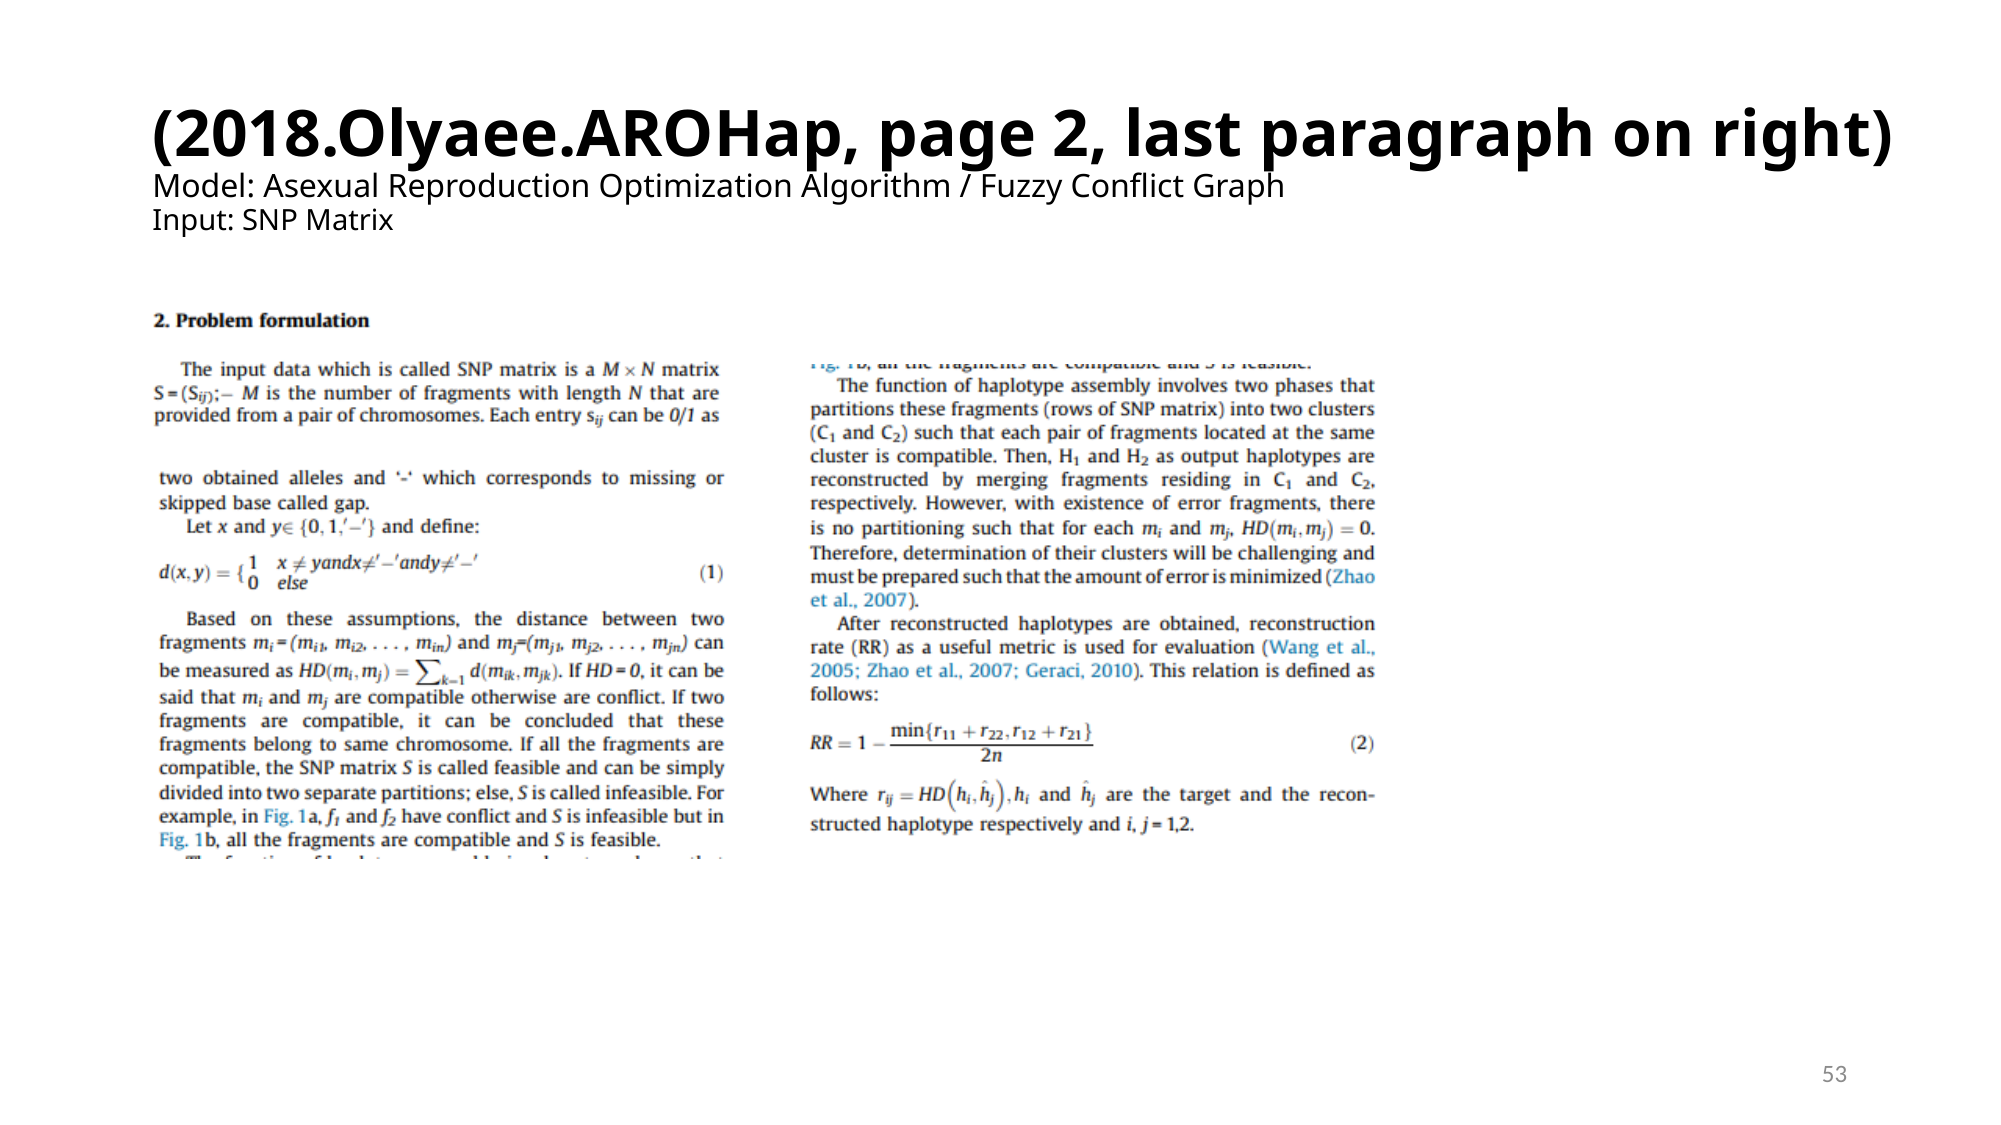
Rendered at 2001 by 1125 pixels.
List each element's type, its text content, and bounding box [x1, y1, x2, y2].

slide_number 52 [1412, 1042, 1863, 1103]
picture [149, 461, 740, 859]
picture [797, 364, 1397, 859]
title (2018.Olyaee.AROHap, page 2, last paragraph on right) Model: Asexual Reproduction Optimization Algorithm / Fuzzy Conflict Graph Input: SNP Matrix [137, 59, 1965, 278]
picture [137, 299, 752, 447]
